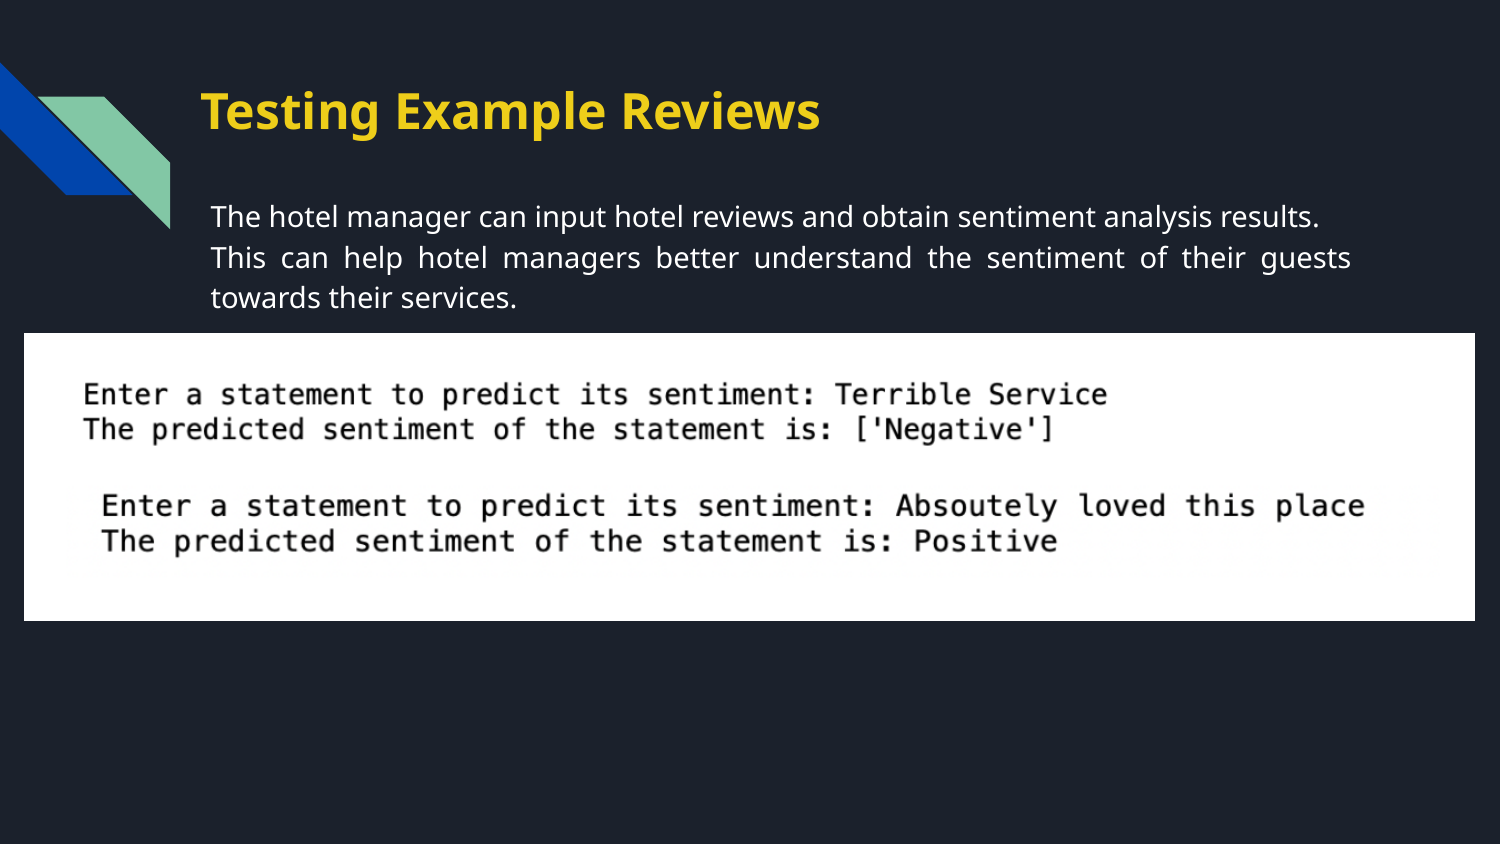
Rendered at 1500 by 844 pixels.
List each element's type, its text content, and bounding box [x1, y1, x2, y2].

picture [24, 333, 1476, 621]
text_box The hotel manager can input hotel reviews and obtain sentiment analysis results. This can help hotel managers better understand the sentiment of their guests towards their services. [195, 178, 1368, 332]
title Testing Example Reviews [185, 64, 1341, 215]
